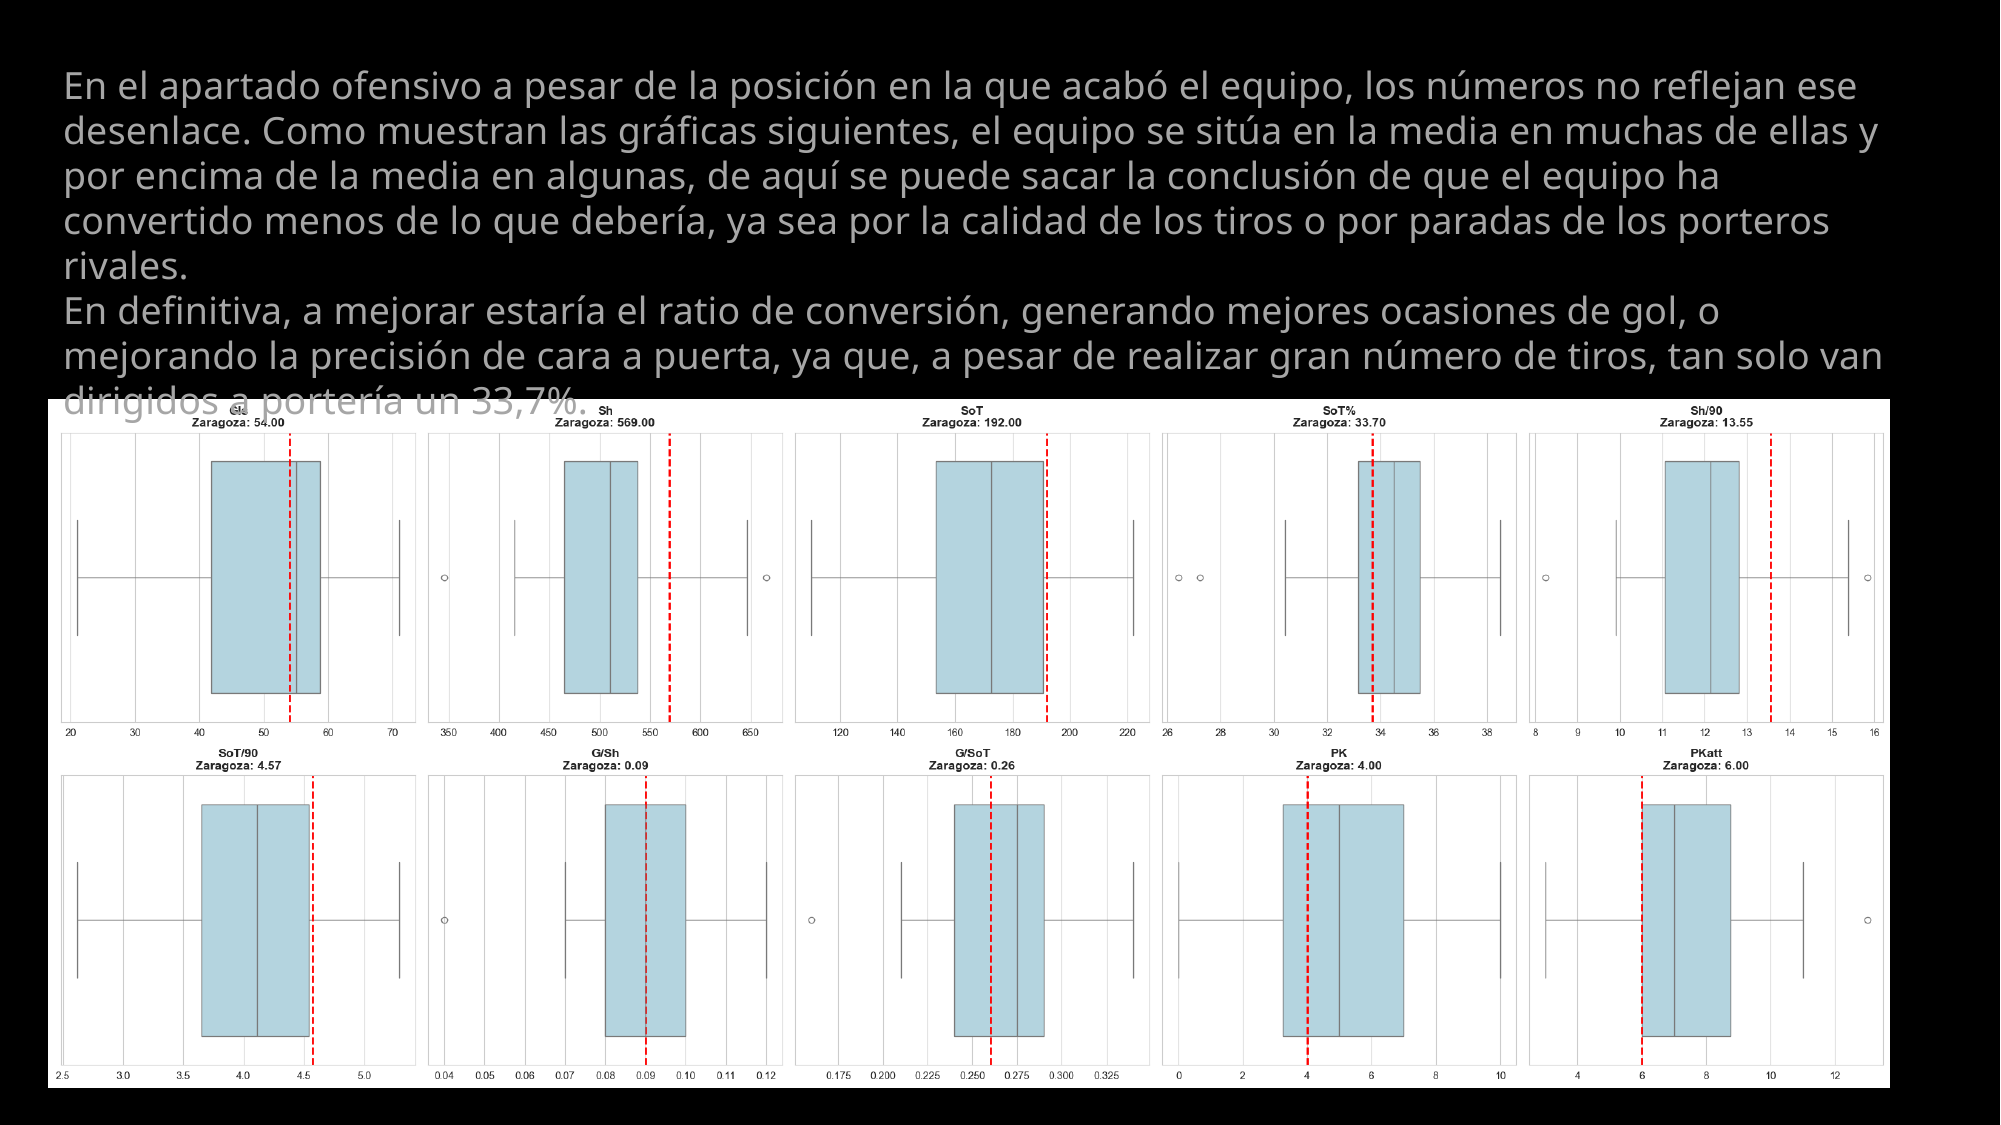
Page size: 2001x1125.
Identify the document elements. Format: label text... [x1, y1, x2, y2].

text_box En el apartado ofensivo a pesar de la posición en la que acabó el equipo, los números no reflejan ese desenlace. Como muestran las gráficas siguientes, el equipo se sitúa en la media en muchas de ellas y por encima de la media en algunas, de aquí se puede sacar la conclusión de que el equipo ha convertido menos de lo que debería, ya sea por la calidad de los tiros o por paradas de los porteros rivales. En definitiva, a mejorar estaría el ratio de conversión, generando mejores ocasiones de gol, o mejorando la precisión de cara a puerta, ya que, a pesar de realizar gran número de tiros, tan solo van dirigidos a portería un 33,7%. [48, 54, 1918, 430]
picture [48, 399, 1890, 1088]
